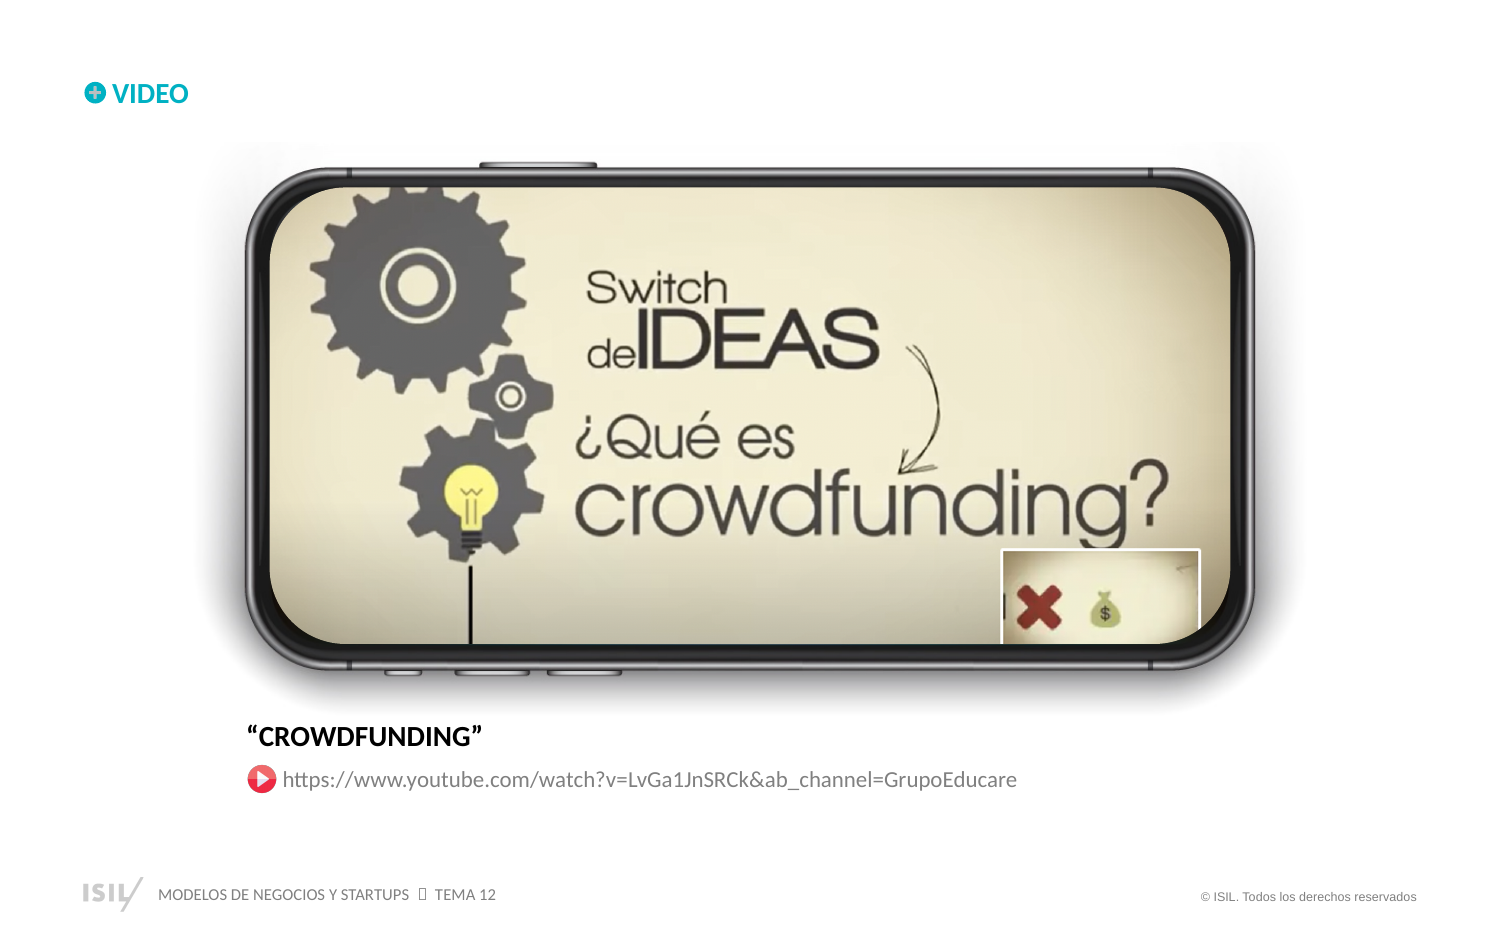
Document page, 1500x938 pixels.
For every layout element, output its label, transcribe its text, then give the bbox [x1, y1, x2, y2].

text_box “CROWDFUNDING” https://www.youtube.com/watch?v=LvGa1JnSRCk&ab_channel=GrupoEducare [282, 779, 1231, 793]
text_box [84, 81, 107, 104]
text_box VIDEO [112, 78, 202, 111]
picture [125, 141, 1375, 794]
